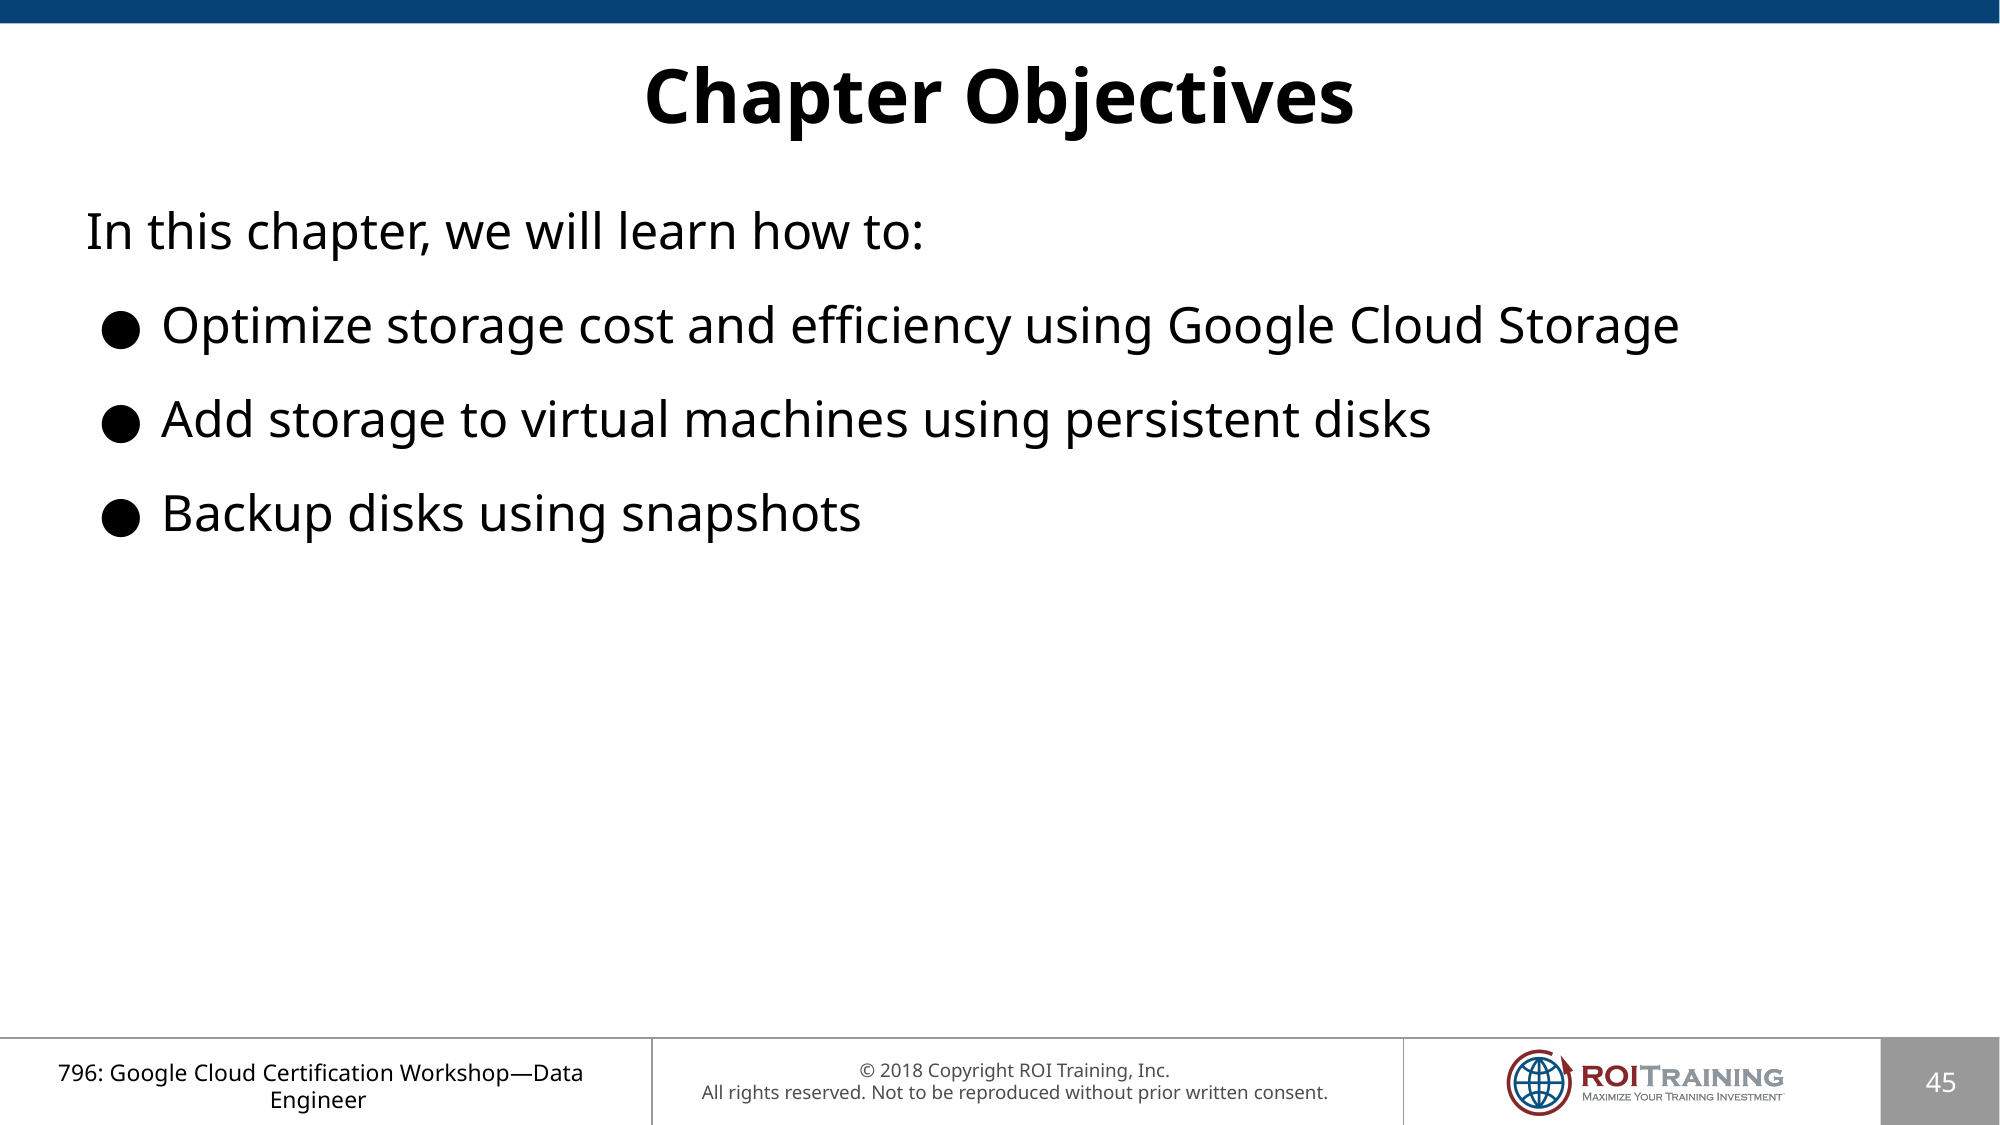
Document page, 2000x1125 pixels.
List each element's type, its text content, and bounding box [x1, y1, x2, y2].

list In this chapter, we will learn how to: Optimize storage cost and efficiency using Google Cloud Storage Add storage to virtual machines using persistent disks Backup disks using snapshots [66, 170, 1930, 1032]
picture [1498, 1048, 1789, 1117]
title Chapter Objectives [68, 30, 1932, 156]
